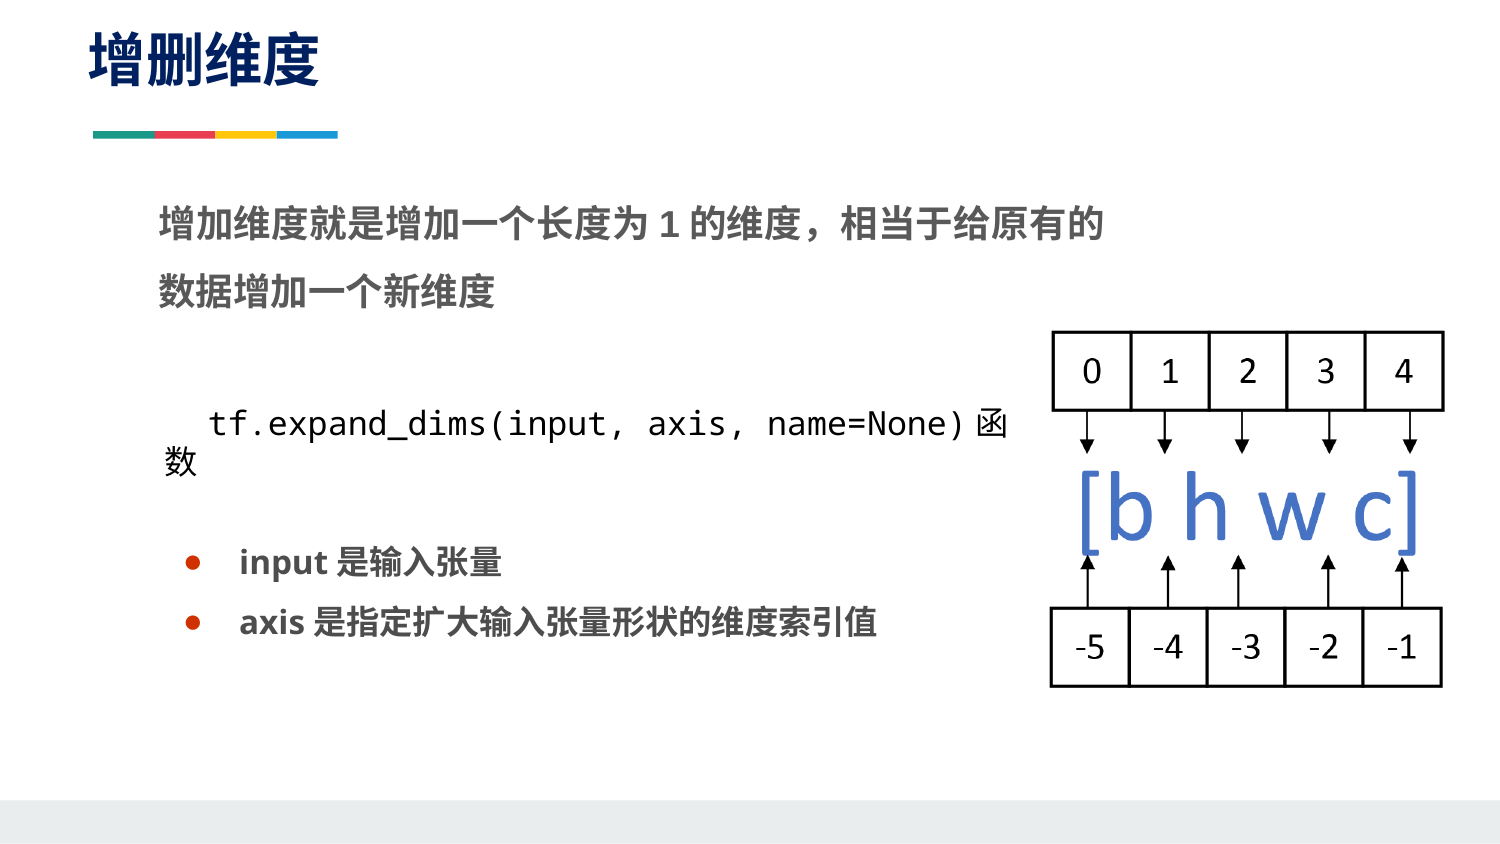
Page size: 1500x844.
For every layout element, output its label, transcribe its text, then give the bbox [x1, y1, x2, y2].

title 增删维度 [72, 8, 352, 97]
text_box 增加维度就是增加一个长度为1的维度，相当于给原有的数据增加一个新维度 [143, 170, 1120, 321]
picture [1023, 313, 1464, 708]
text_box tf.expand_dims(input, axis, name=None)函数 input是输入张量 axis是指定扩大输入张量形状的维度索引值 [149, 394, 1018, 649]
